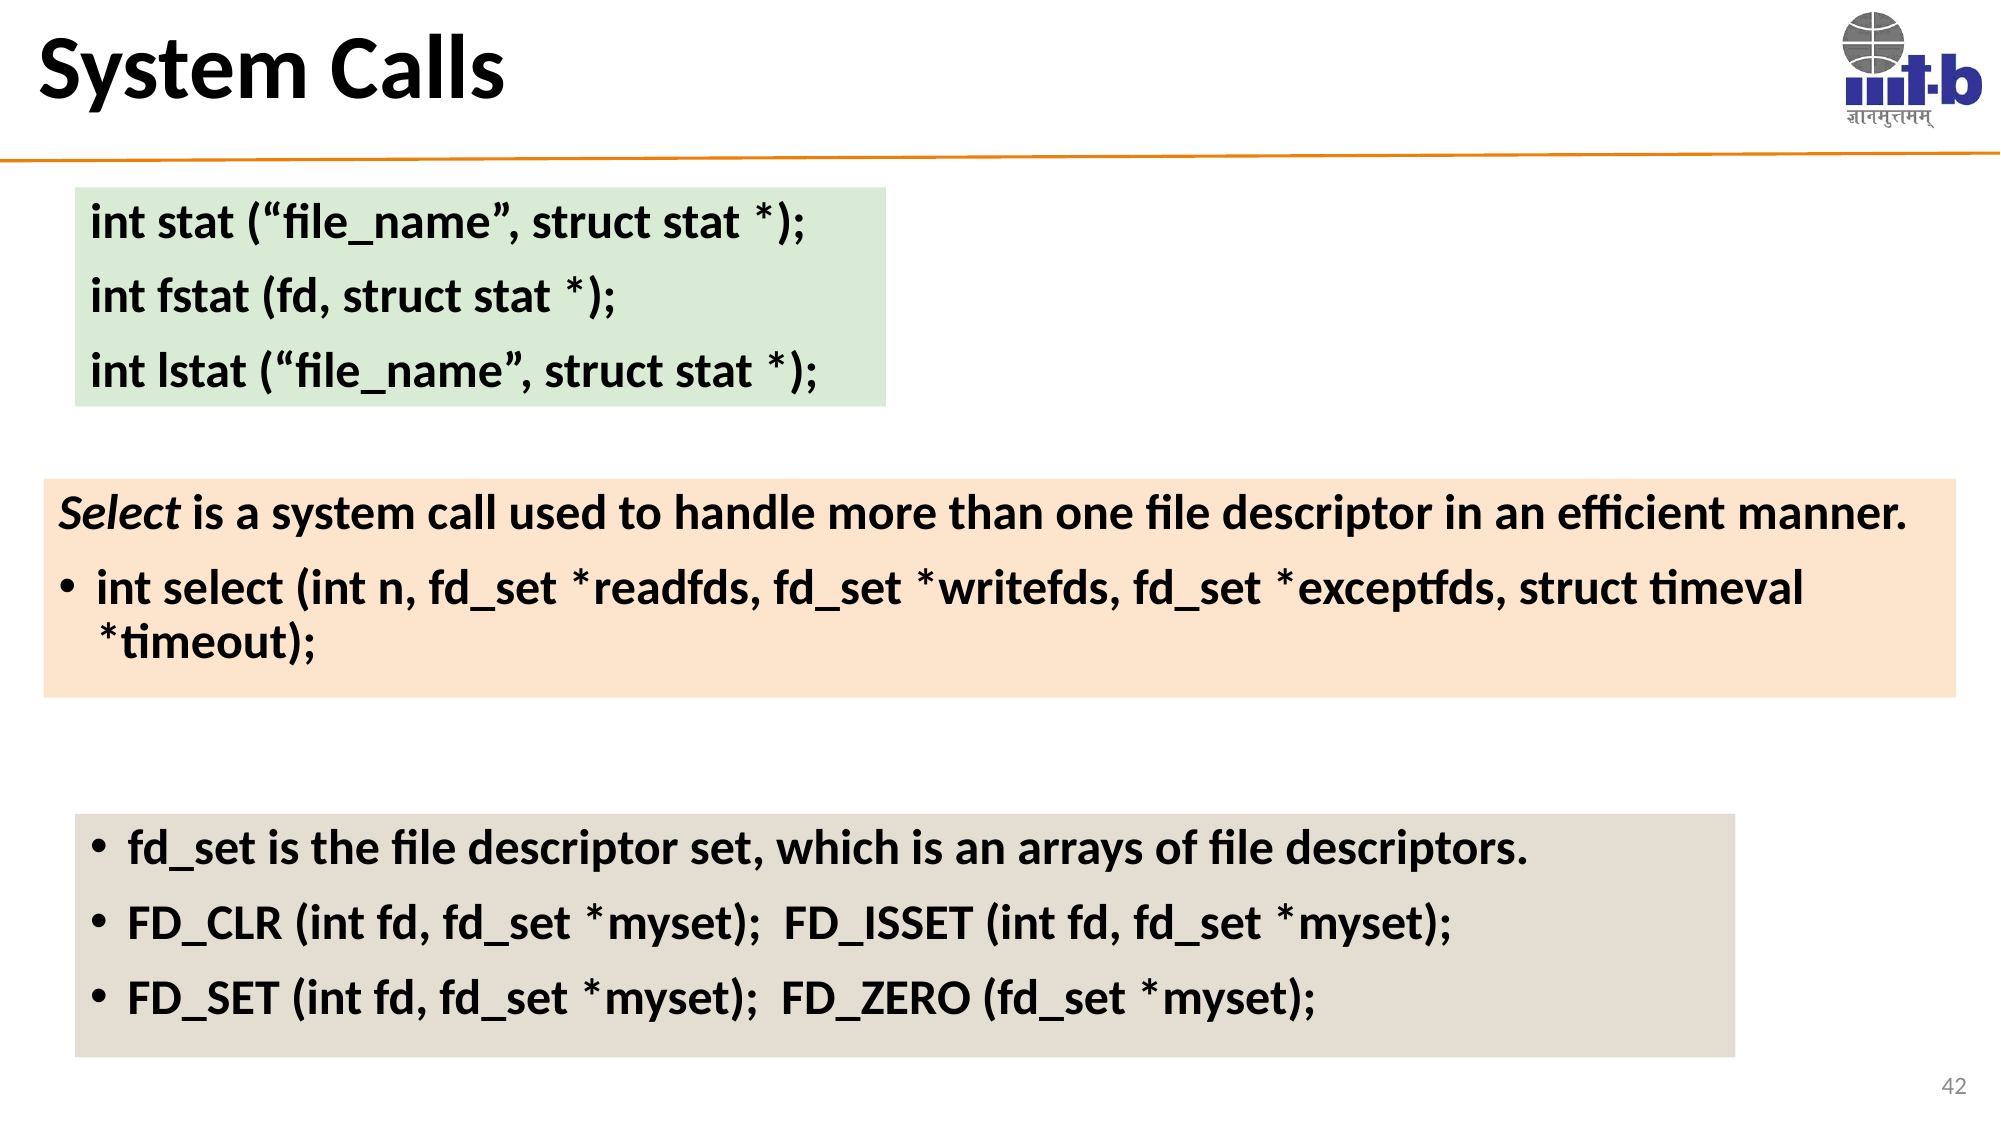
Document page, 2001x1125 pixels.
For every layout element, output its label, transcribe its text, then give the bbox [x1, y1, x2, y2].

slide_number 42 [1532, 1054, 1983, 1115]
picture [1957, 8, 1983, 130]
title System Calls [23, 7, 1957, 132]
text_box Select is a system call used to handle more than one file descriptor in an efficient manner. int select (int n, fd_set *readfds, fd_set *writefds, fd_set *exceptfds, struct timeval *timeout); [43, 478, 1957, 698]
text_box int stat (“file_name”, struct stat *); int fstat (fd, struct stat *); int lstat (“file_name”, struct stat *); [74, 187, 886, 407]
text_box fd_set is the file descriptor set, which is an arrays of file descriptors. FD_CLR (int fd, fd_set *myset); FD_ISSET (int fd, fd_set *myset); FD_SET (int fd, fd_set *myset); FD_ZERO (fd_set *myset); [75, 813, 1736, 1058]
